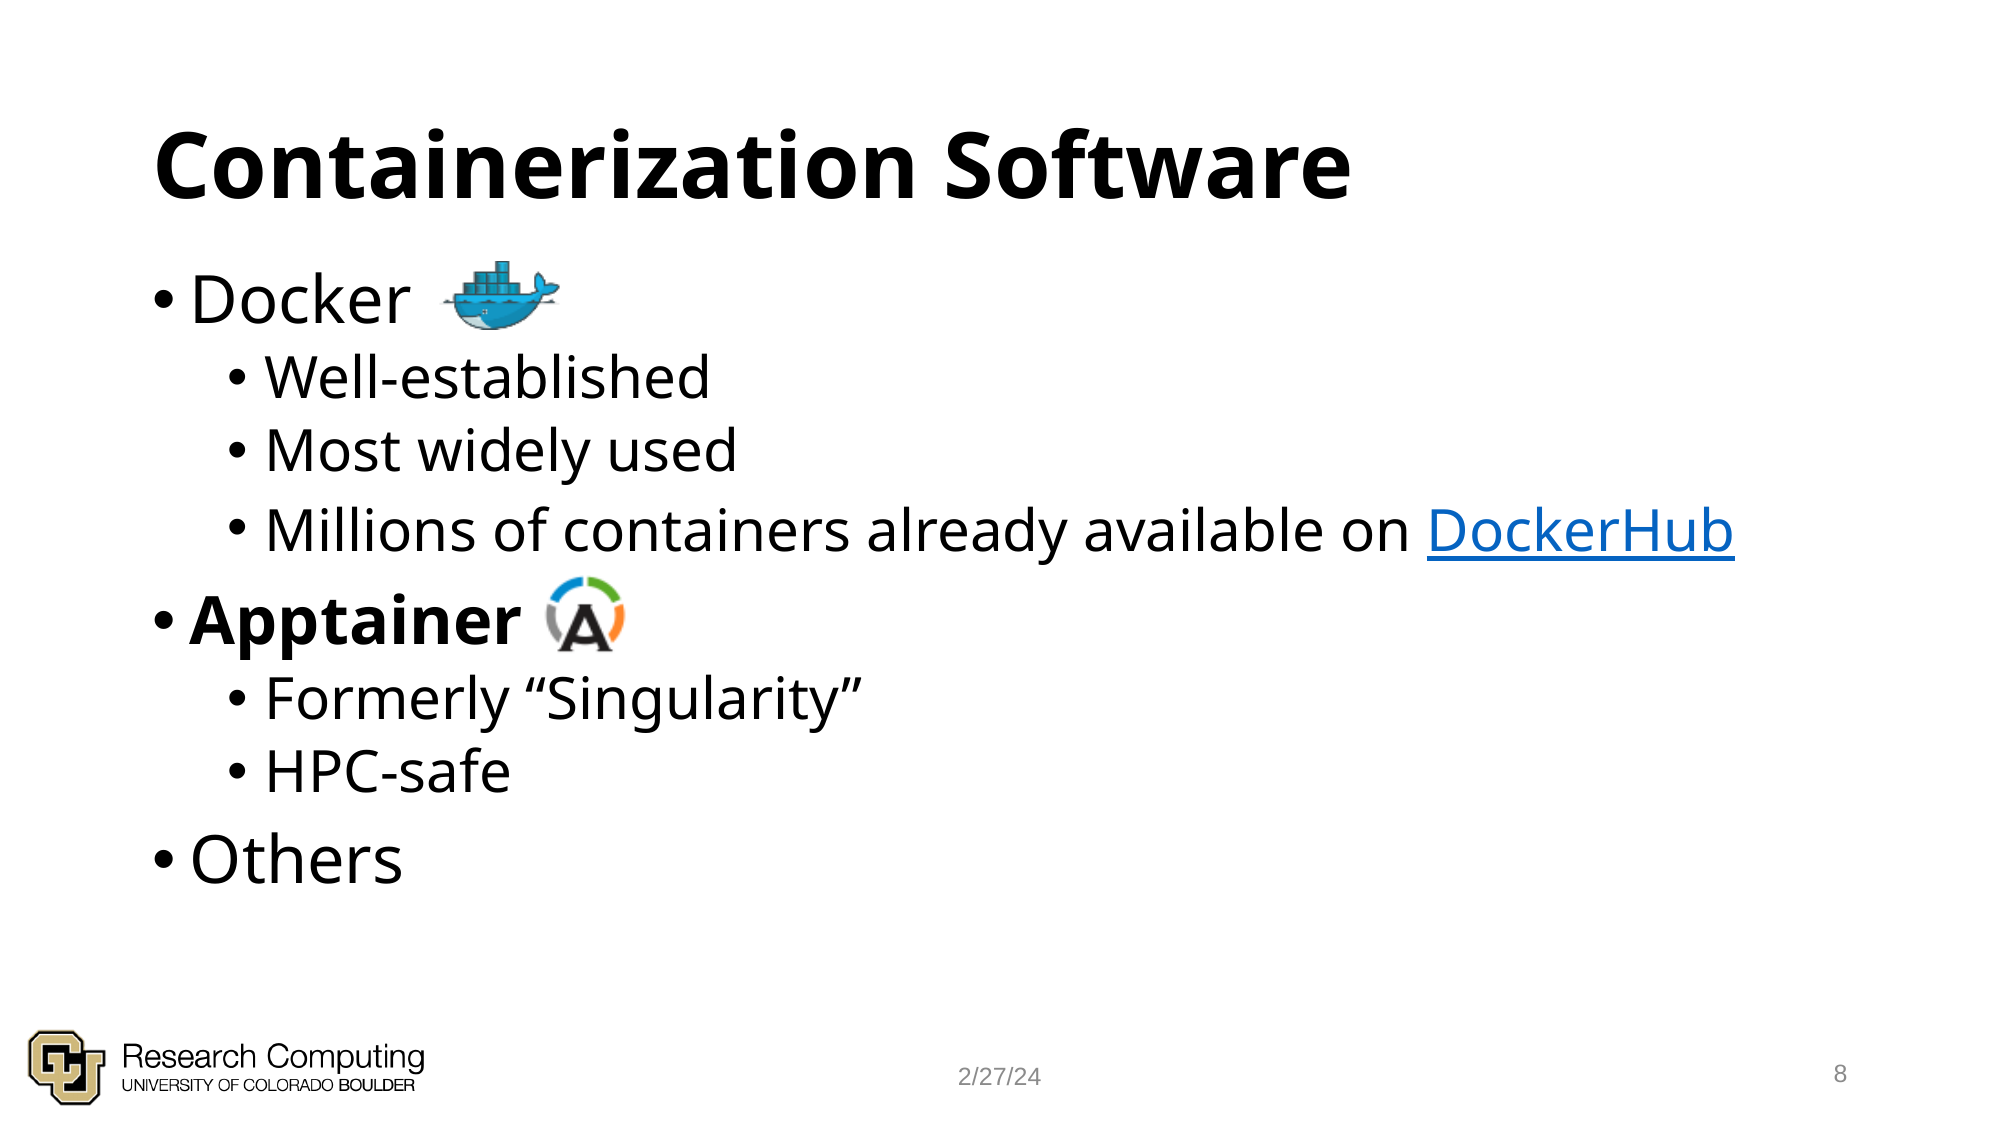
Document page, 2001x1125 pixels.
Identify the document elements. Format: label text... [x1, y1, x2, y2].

list Docker Well-established Most widely used Millions of containers already available on DockerHub Apptainer Formerly “Singularity” HPC-safe Others [137, 258, 1863, 973]
picture [439, 261, 563, 338]
slide_number 8 [1412, 1042, 1863, 1103]
title Containerization Software [137, 59, 1863, 258]
picture [538, 565, 633, 666]
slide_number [774, 1045, 1225, 1105]
picture [0, 1024, 775, 1121]
